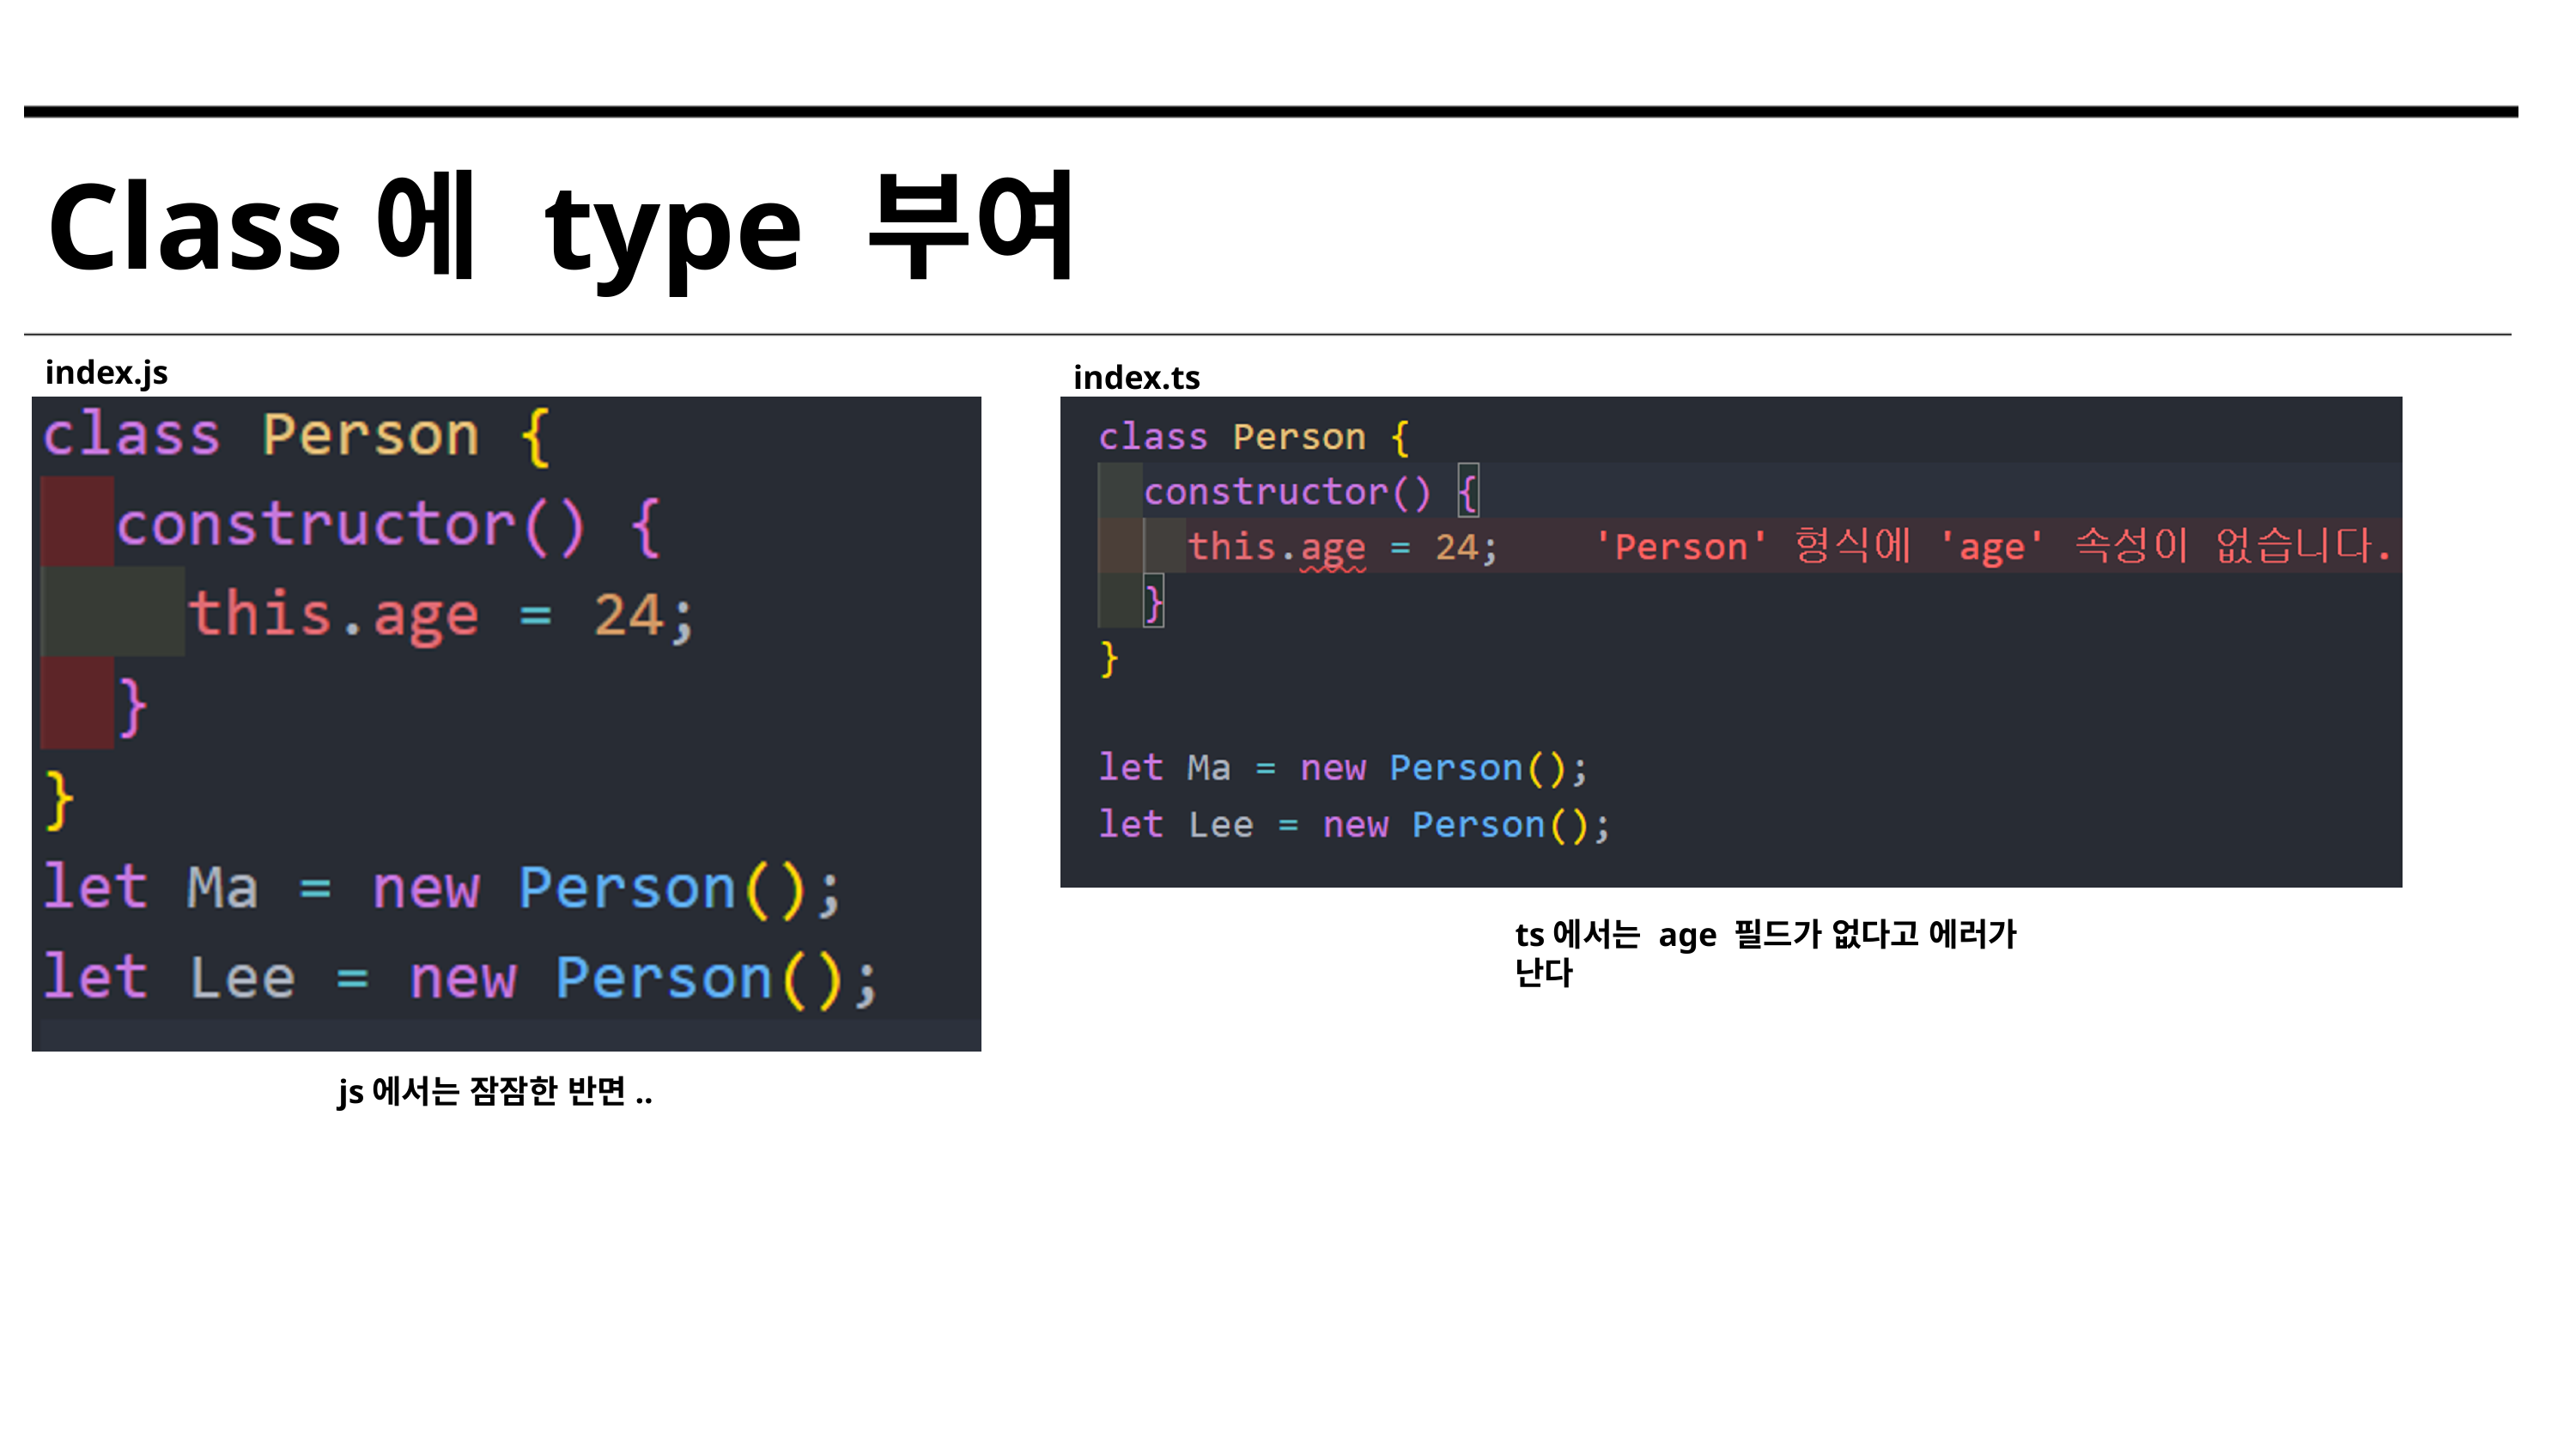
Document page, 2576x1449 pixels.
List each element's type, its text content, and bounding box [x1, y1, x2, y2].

text_box Class에 type 부여 [32, 144, 1578, 300]
picture [1060, 397, 2403, 888]
text_box js에서는 잠잠한 반면.. [325, 1064, 809, 1116]
text_box index.js [32, 348, 312, 397]
text_box ts에서는 age 필드가 없다고 에러가 난다 [1502, 907, 2063, 997]
text_box index.ts [1060, 350, 1340, 396]
picture [32, 397, 981, 1052]
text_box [24, 331, 2512, 338]
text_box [23, 89, 2519, 135]
